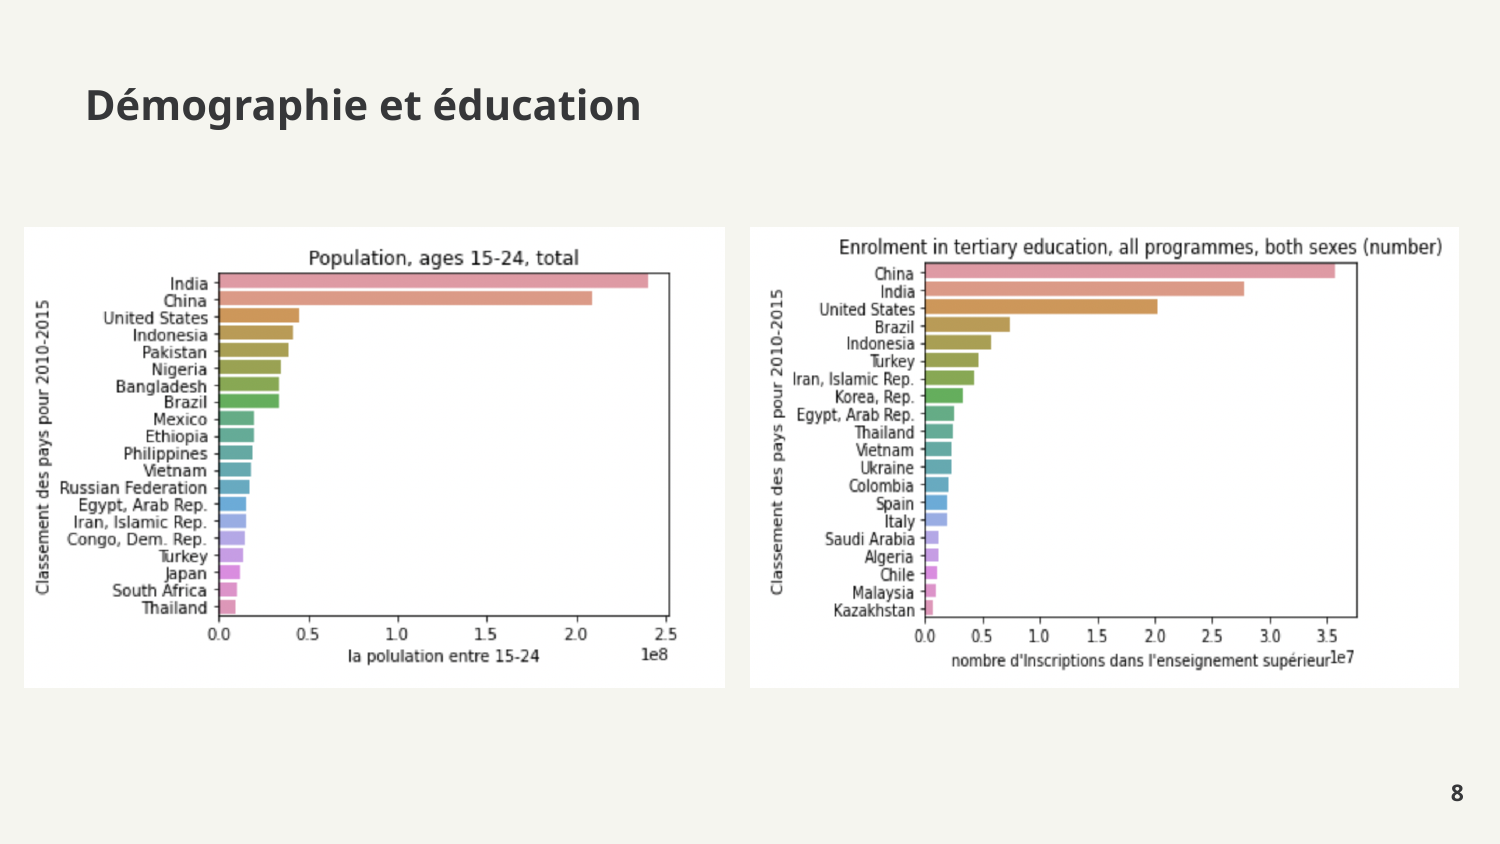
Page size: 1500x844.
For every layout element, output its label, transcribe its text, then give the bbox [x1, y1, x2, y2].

title Démographie et éducation [84, 84, 1148, 203]
picture [749, 226, 1460, 688]
slide_number ‹#› [1374, 779, 1464, 809]
picture [24, 226, 726, 688]
